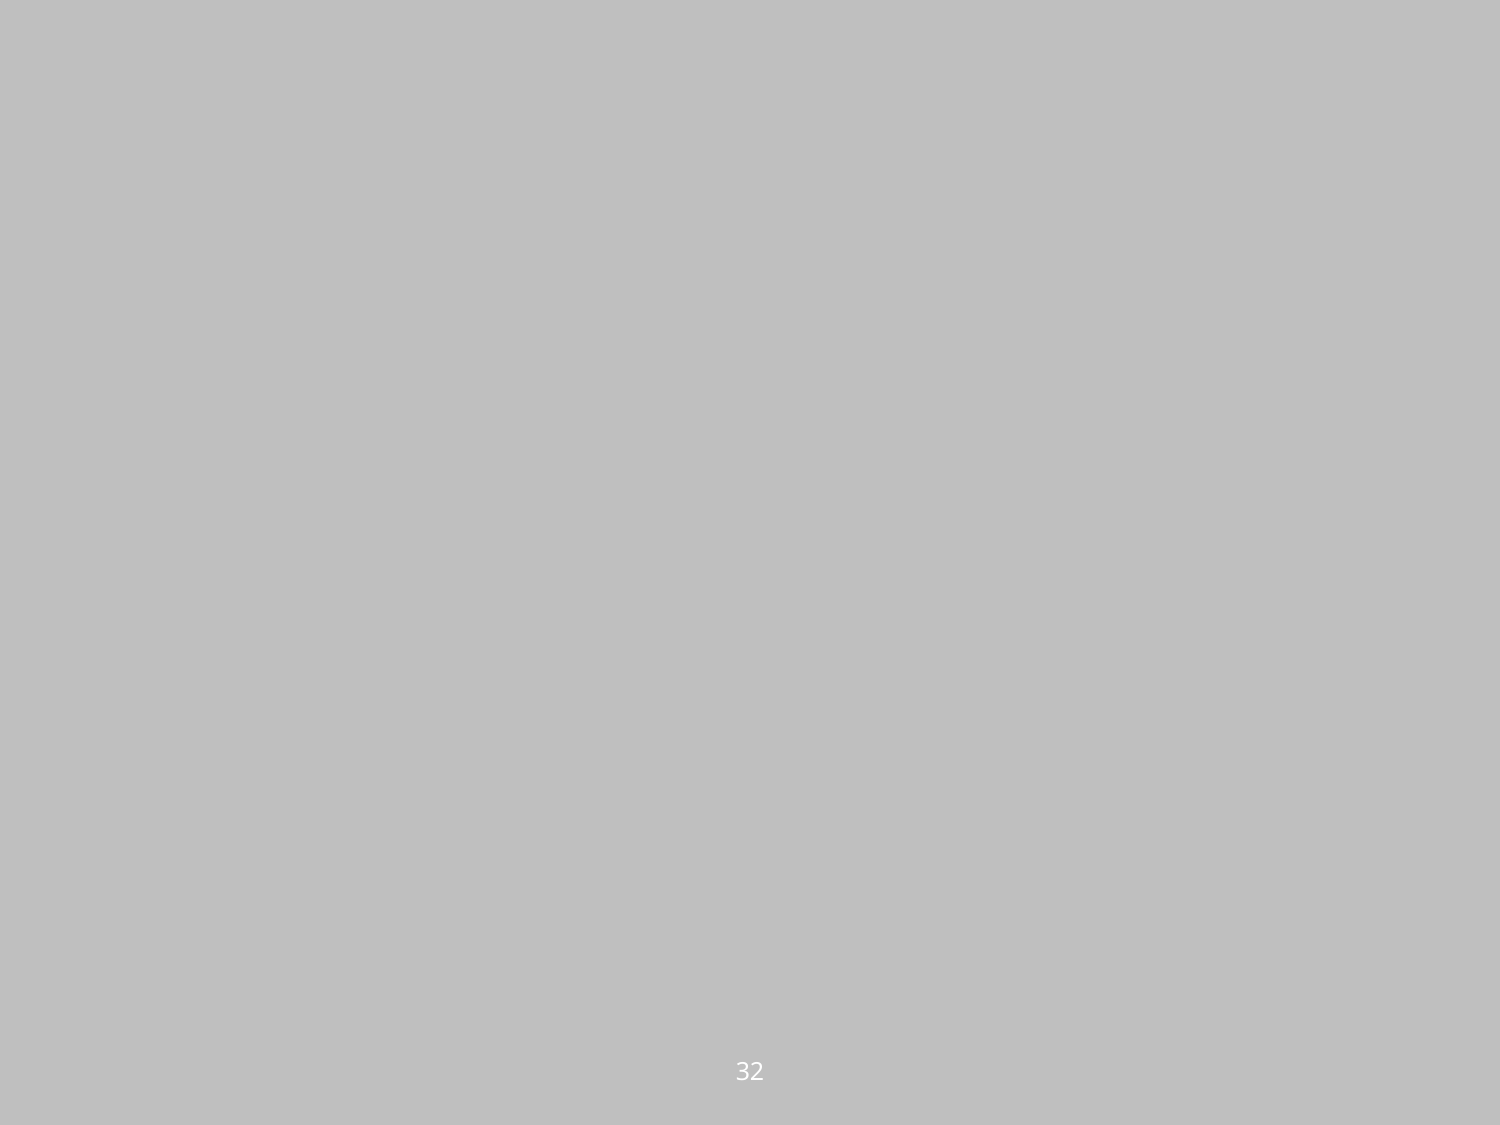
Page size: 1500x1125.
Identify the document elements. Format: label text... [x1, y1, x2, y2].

slide_number 32 [693, 1042, 807, 1103]
